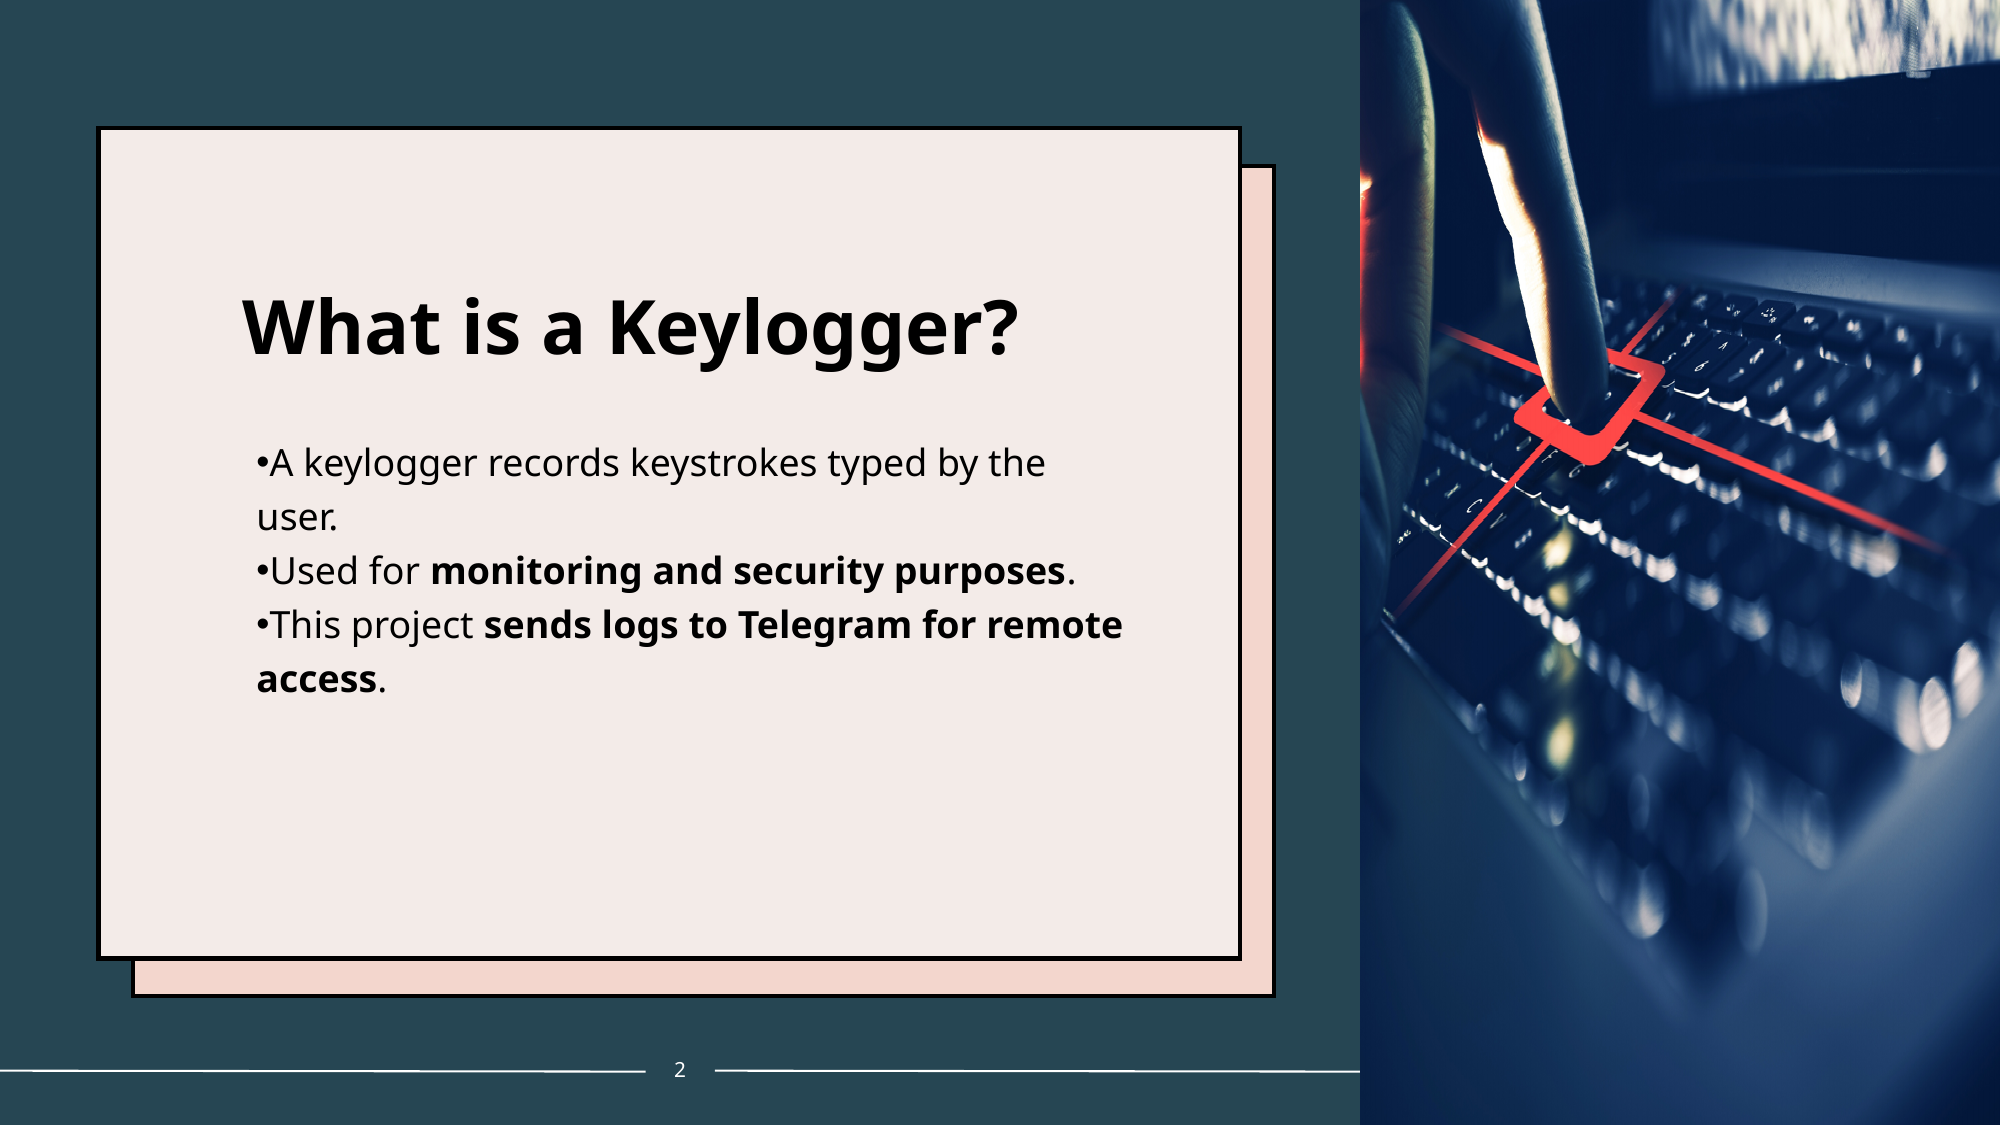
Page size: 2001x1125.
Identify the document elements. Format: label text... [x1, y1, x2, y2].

title What is a Keylogger? [228, 281, 1055, 563]
picture [1360, 0, 2000, 1125]
list A keylogger records keystrokes typed by the user. Used for monitoring and security purposes. This project sends logs to Telegram for remote access. [232, 422, 1152, 772]
slide_number 2 [650, 1050, 710, 1091]
